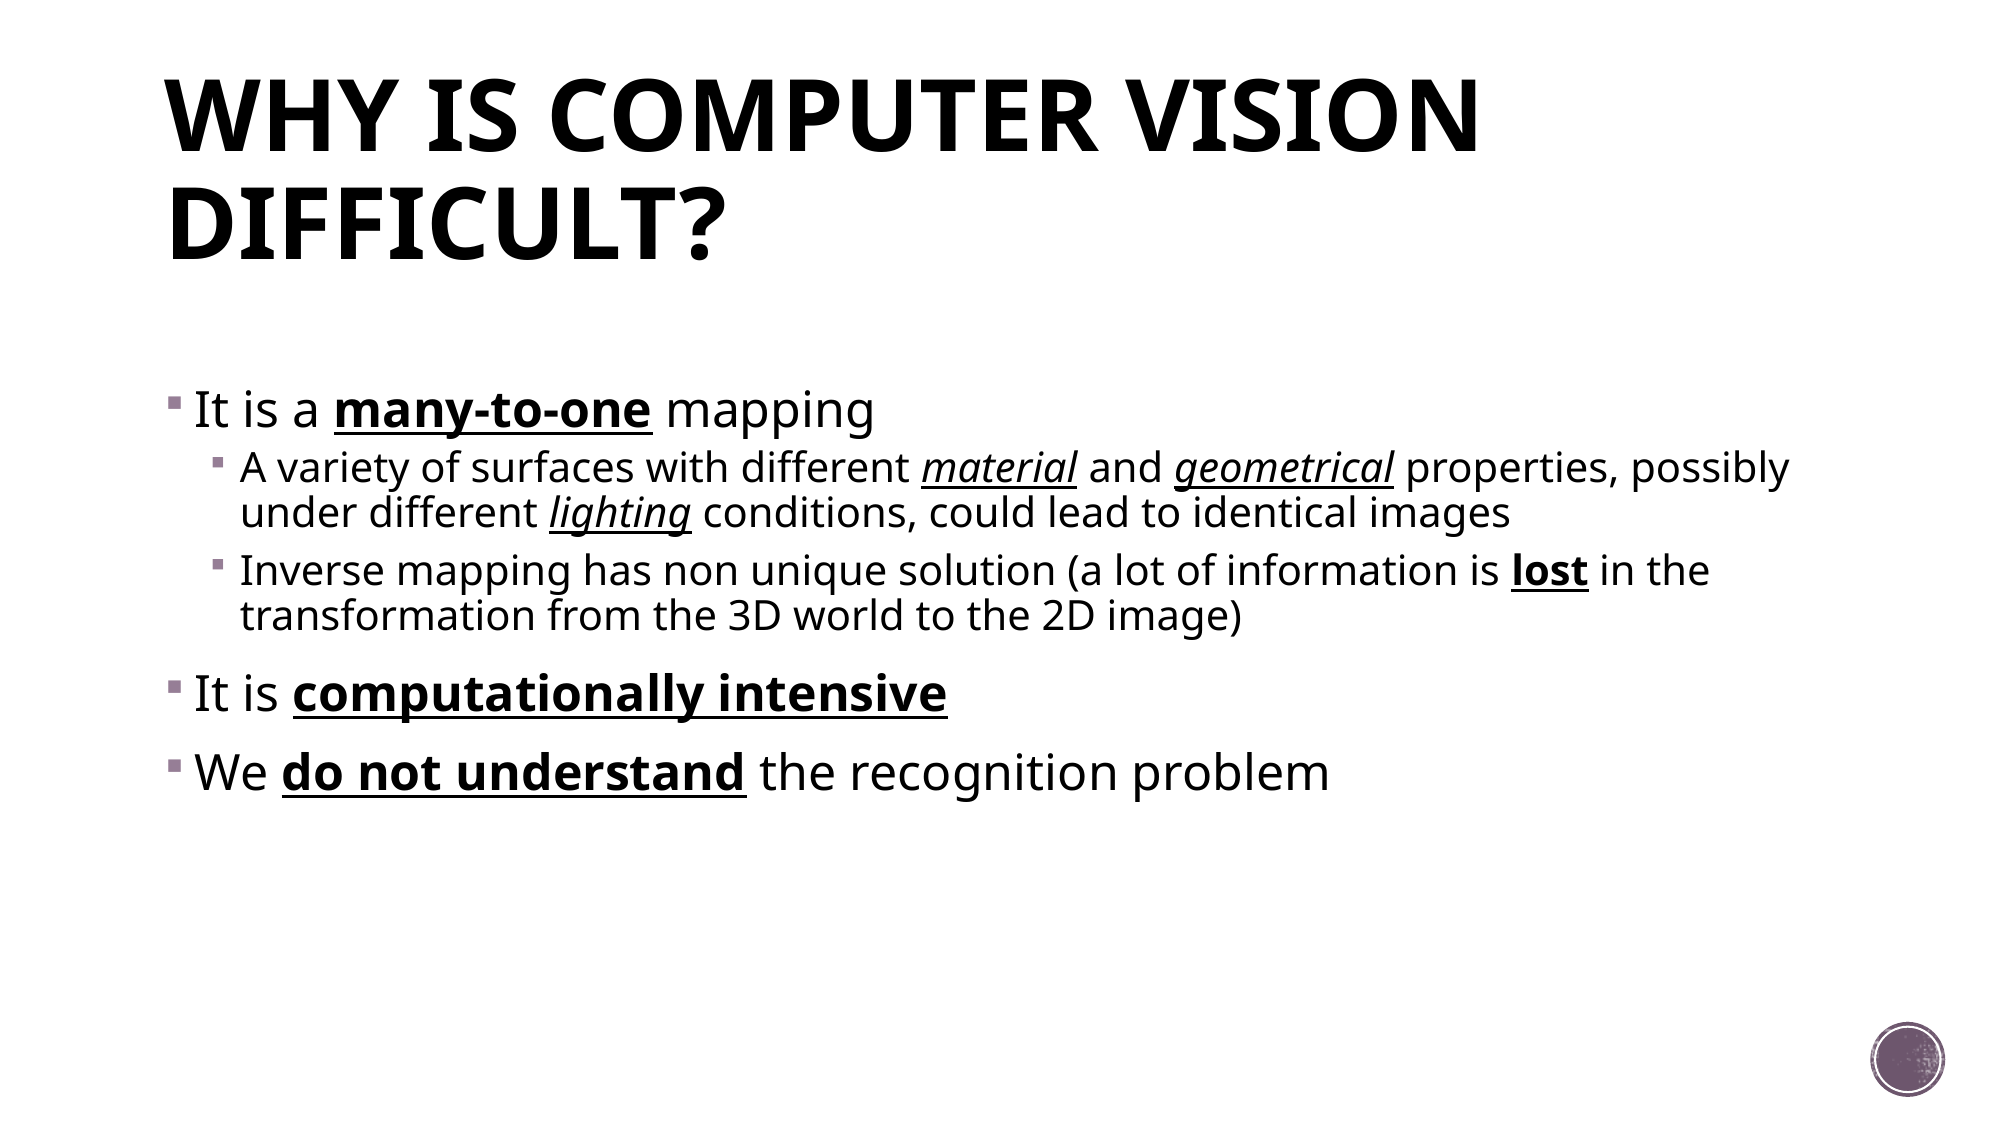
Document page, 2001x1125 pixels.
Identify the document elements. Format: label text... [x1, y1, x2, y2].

title WHY IS COMPUTER VISION DIFFICULT? [149, 41, 1851, 304]
list It is a many-to-one mapping A variety of surfaces with different material and geometrical properties, possibly under different lighting conditions, could lead to identical images Inverse mapping has non unique solution (a lot of information is lost in the transformation from the 3D world to the 2D image) It is computationally intensive We do not understand the recognition problem [149, 377, 1851, 1000]
